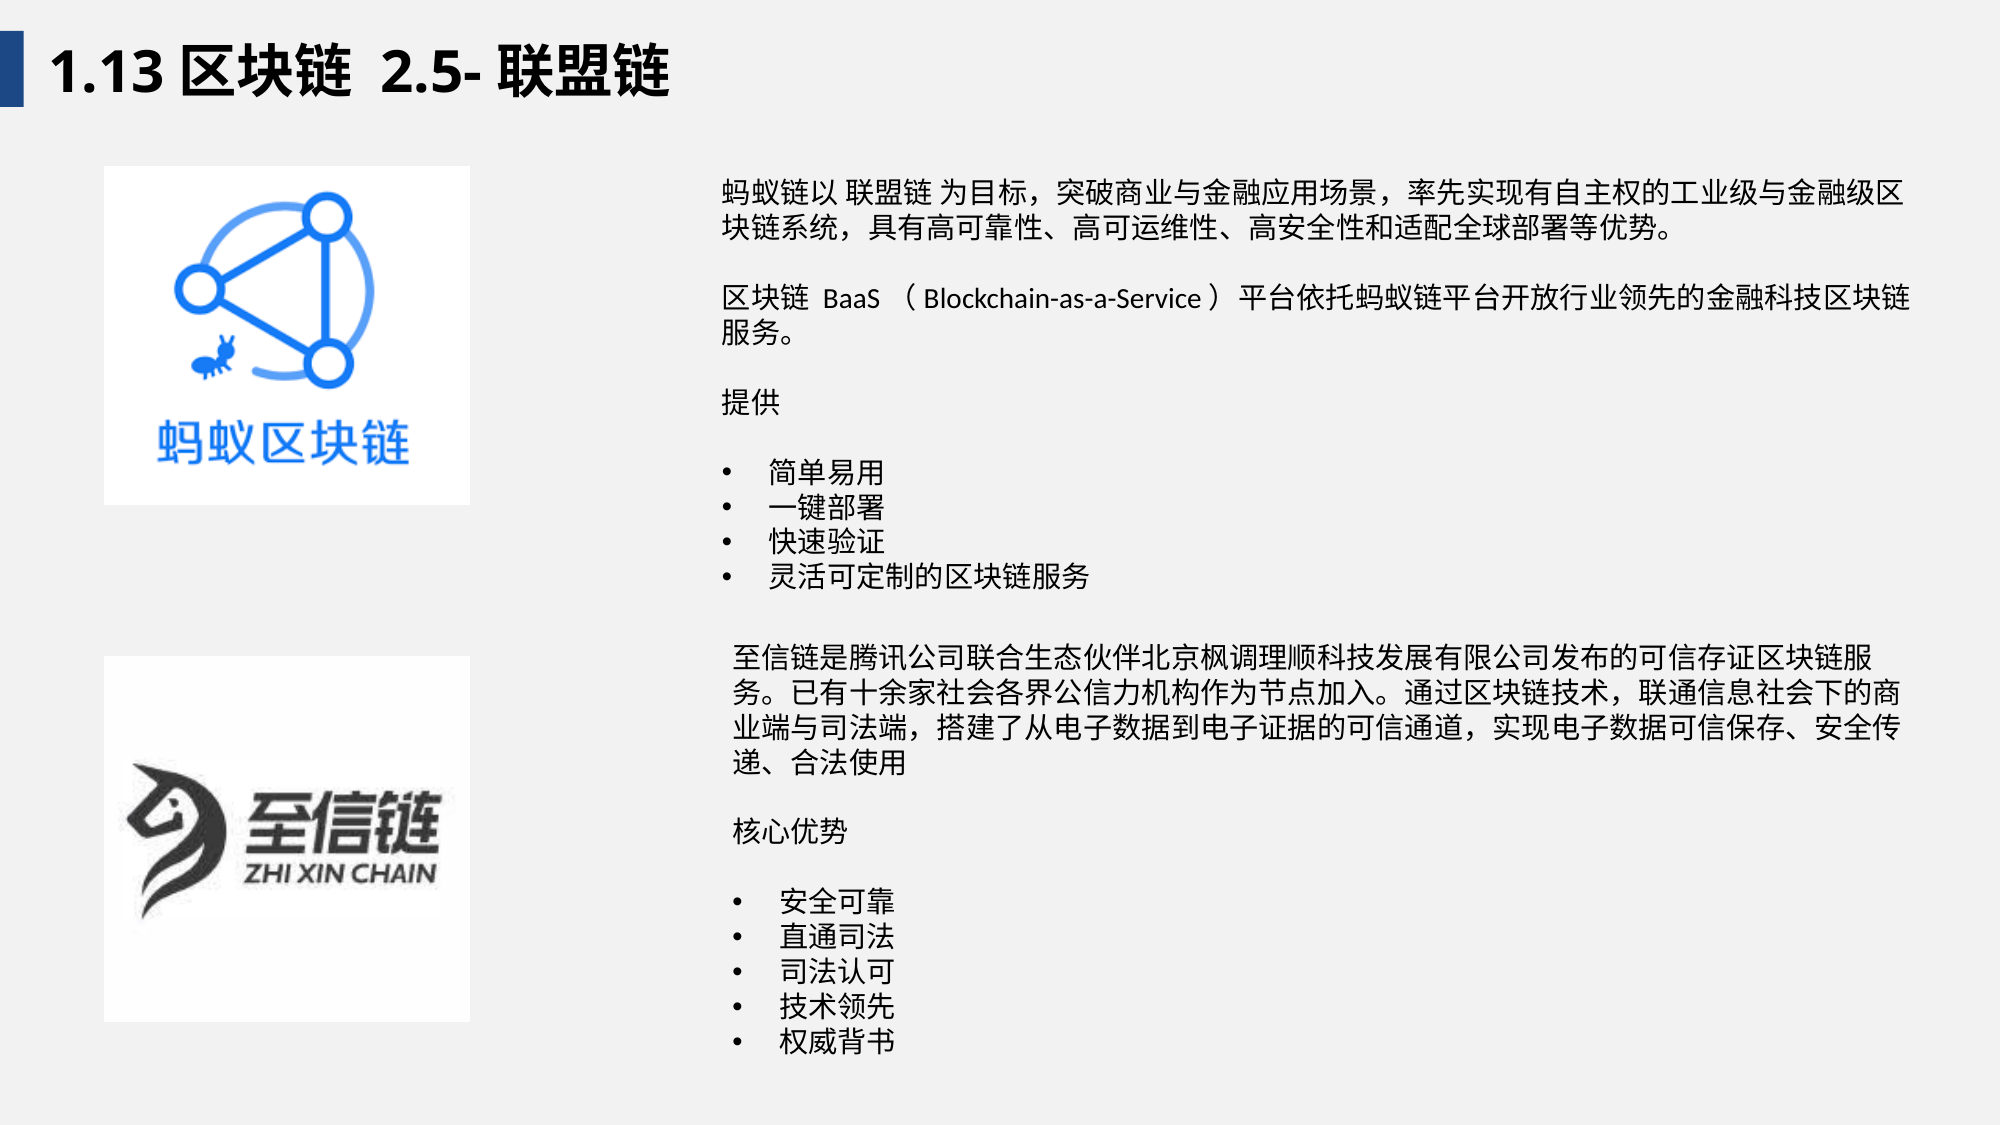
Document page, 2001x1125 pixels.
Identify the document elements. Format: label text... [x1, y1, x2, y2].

text_box 至信链是腾讯公司联合生态伙伴北京枫调理顺科技发展有限公司发布的可信存证区块链服务。已有十余家社会各界公信力机构作为节点加入。通过区块链技术，联通信息社会下的商业端与司法端，搭建了从电子数据到电子证据的可信通道，实现电子数据可信保存、安全传递、合法使用 核心优势 安全可靠 直通司法 司法认可 技术领先 权威背书 [717, 631, 1927, 1066]
text_box 蚂蚁链以 联盟链 为目标，突破商业与金融应用场景，率先实现有自主权的工业级与金融级区块链系统，具有高可靠性、高可运维性、高安全性和适配全球部署等优势。 区块链 BaaS（Blockchain-as-a-Service）平台依托蚂蚁链平台开放行业领先的金融科技区块链服务。 提供 简单易用 一键部署 快速验证 灵活可定制的区块链服务 [707, 166, 1938, 602]
picture [104, 166, 471, 505]
text_box 1.13区块链 2.5-联盟链 [33, 26, 707, 111]
picture [104, 656, 471, 1023]
text_box [0, 30, 24, 107]
